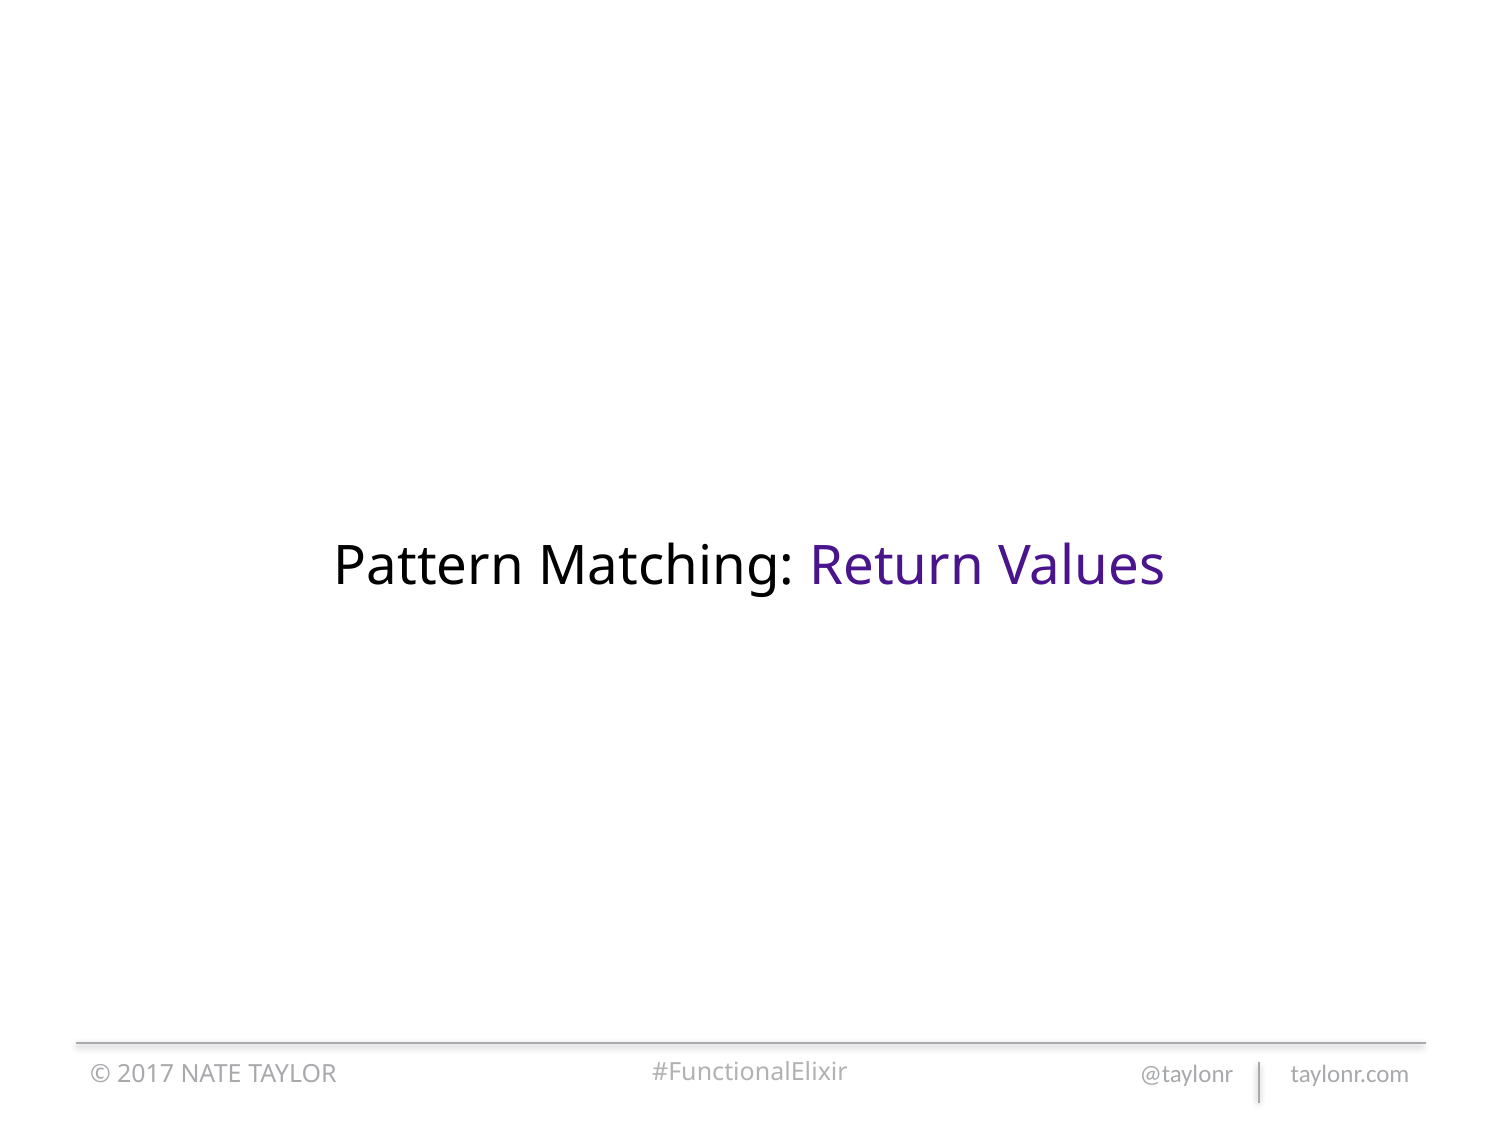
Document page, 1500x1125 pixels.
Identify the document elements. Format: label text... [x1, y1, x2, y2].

slide_number @taylonr taylonr.com [1074, 1042, 1425, 1103]
title Pattern Matching: Return Values [75, 521, 1425, 604]
slide_number © 2017 NATE TAYLOR [75, 1042, 425, 1103]
footer #FunctionalElixir [496, 1042, 1004, 1103]
